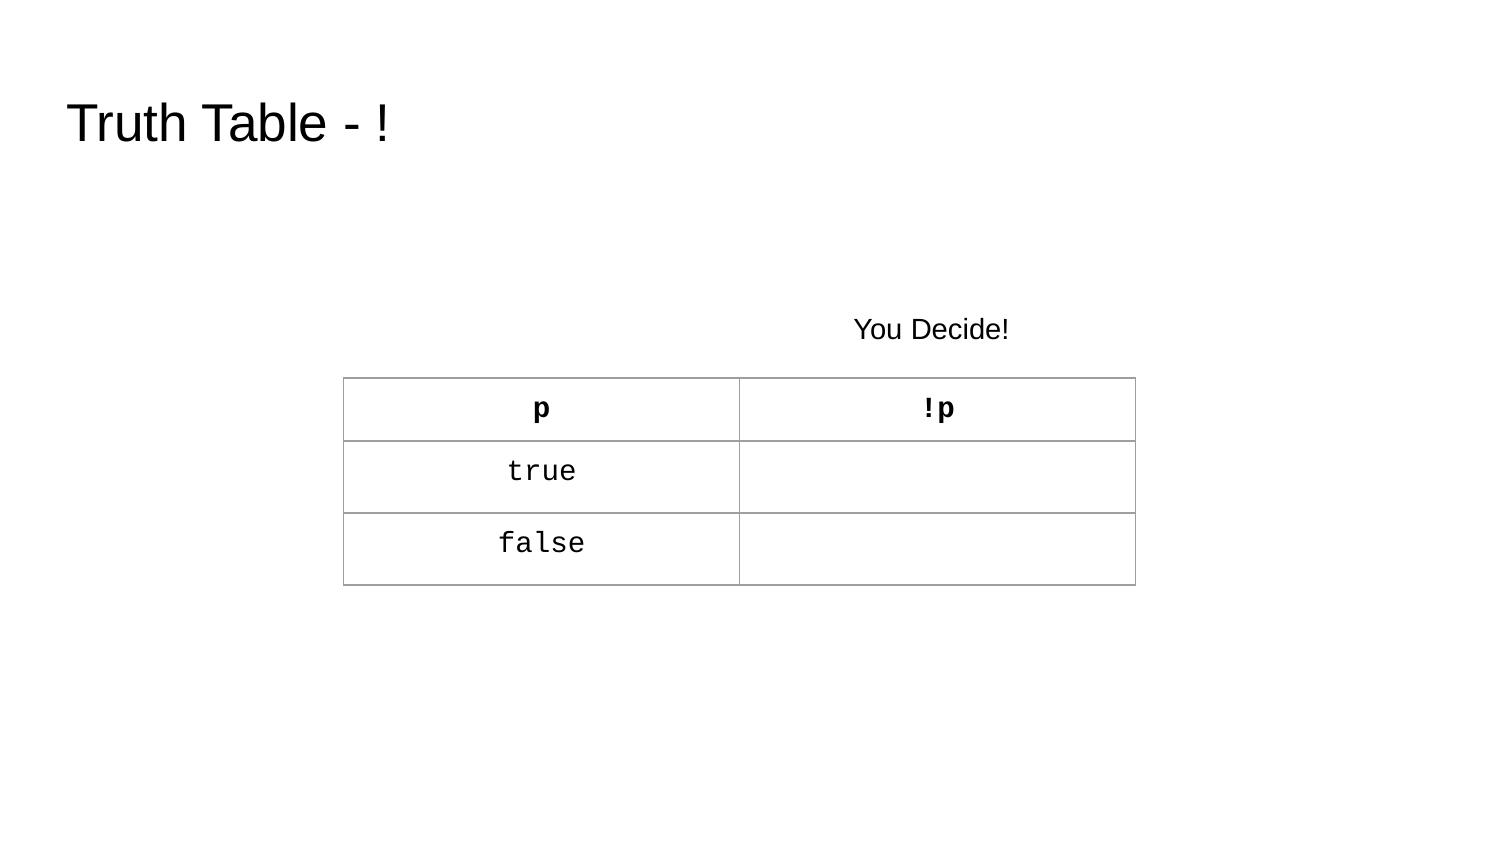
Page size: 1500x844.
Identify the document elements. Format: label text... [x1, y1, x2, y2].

table_header p [344, 379, 739, 440]
table_cell [740, 514, 1135, 584]
title Truth Table - ! [51, 72, 1449, 167]
table_header !p [740, 379, 1135, 440]
table_cell true [344, 442, 739, 512]
table_cell false [344, 514, 739, 584]
table_cell [740, 442, 1135, 512]
text_box You Decide! [838, 295, 1328, 361]
